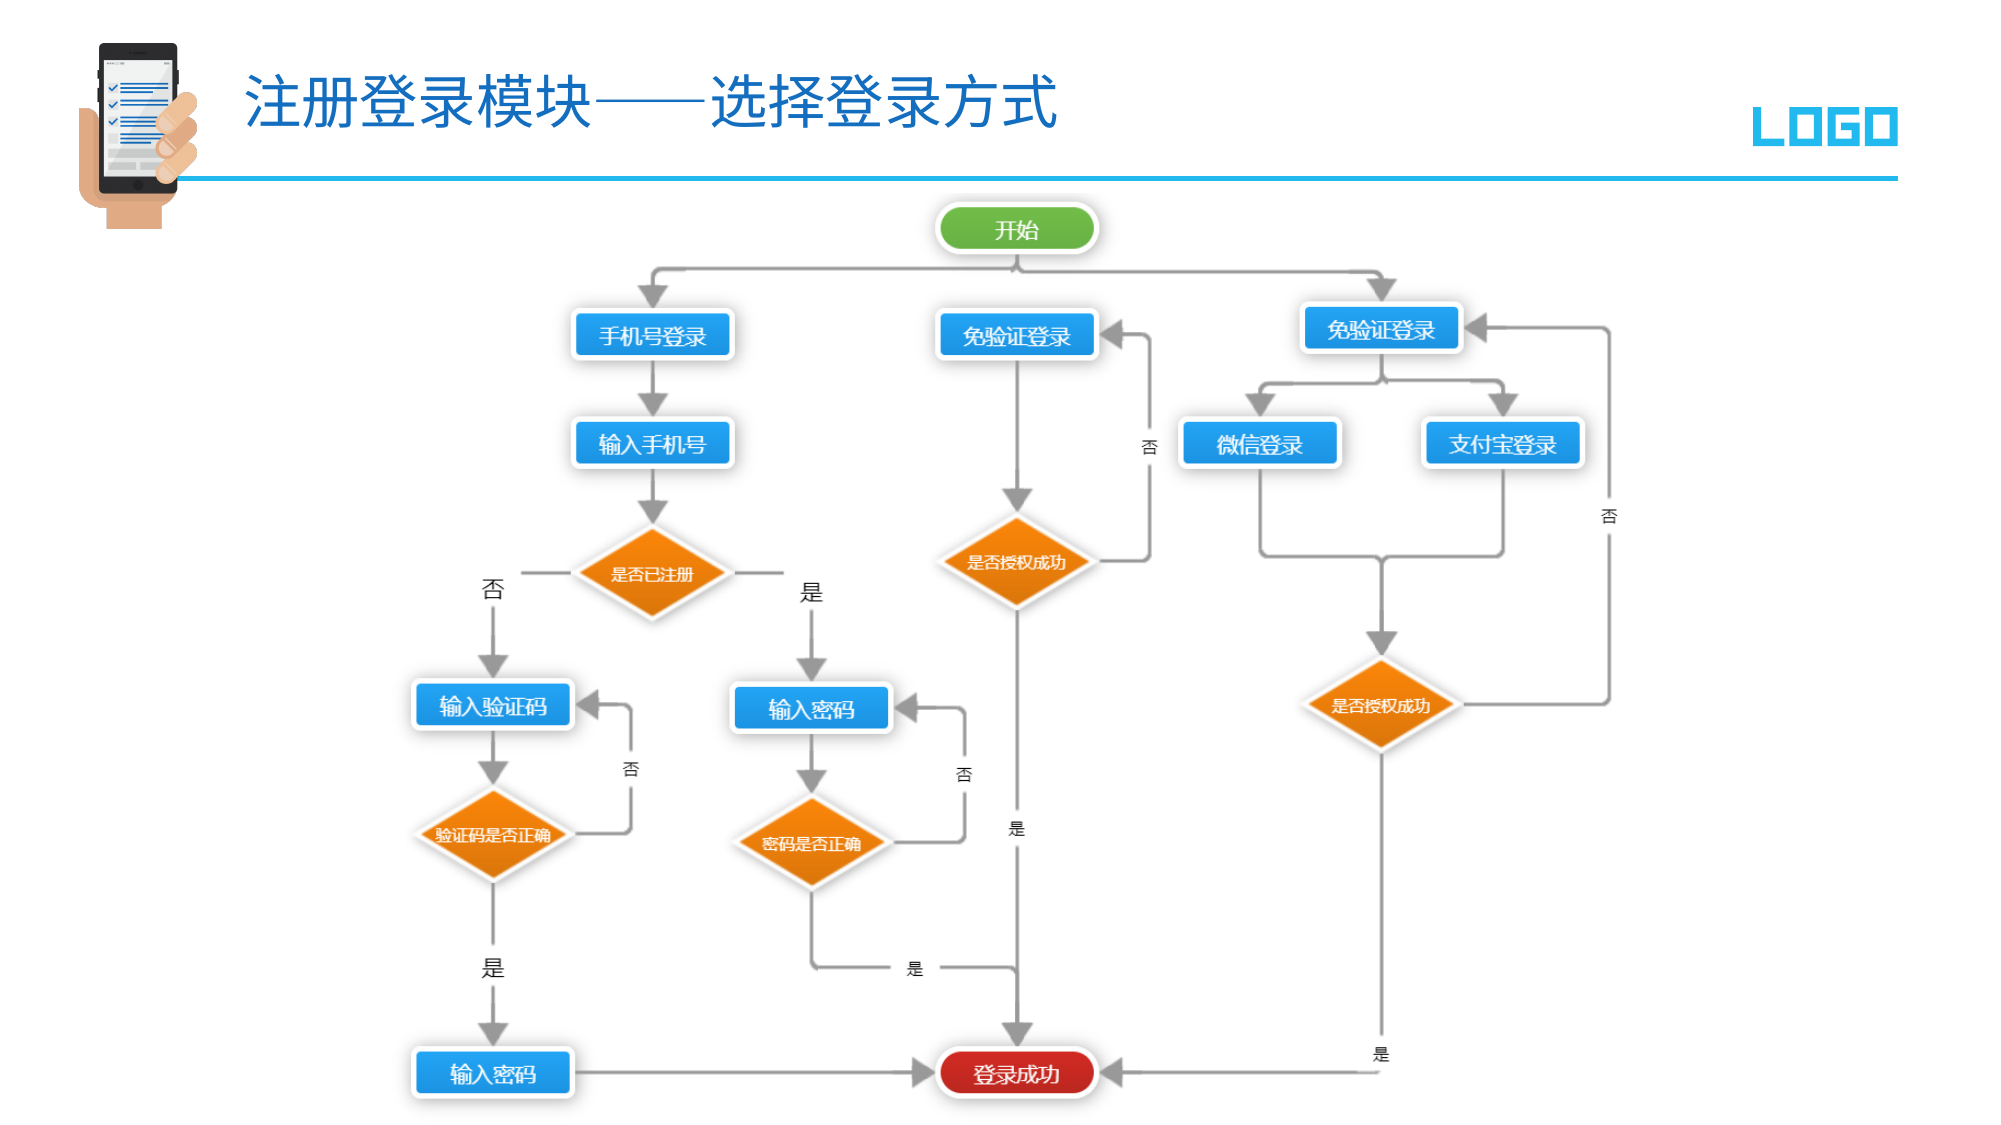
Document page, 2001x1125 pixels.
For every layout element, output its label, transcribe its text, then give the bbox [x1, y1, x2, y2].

picture [224, 193, 1710, 1125]
picture [79, 43, 197, 229]
text_box 注册登录模块——选择登录方式 [228, 57, 1909, 144]
